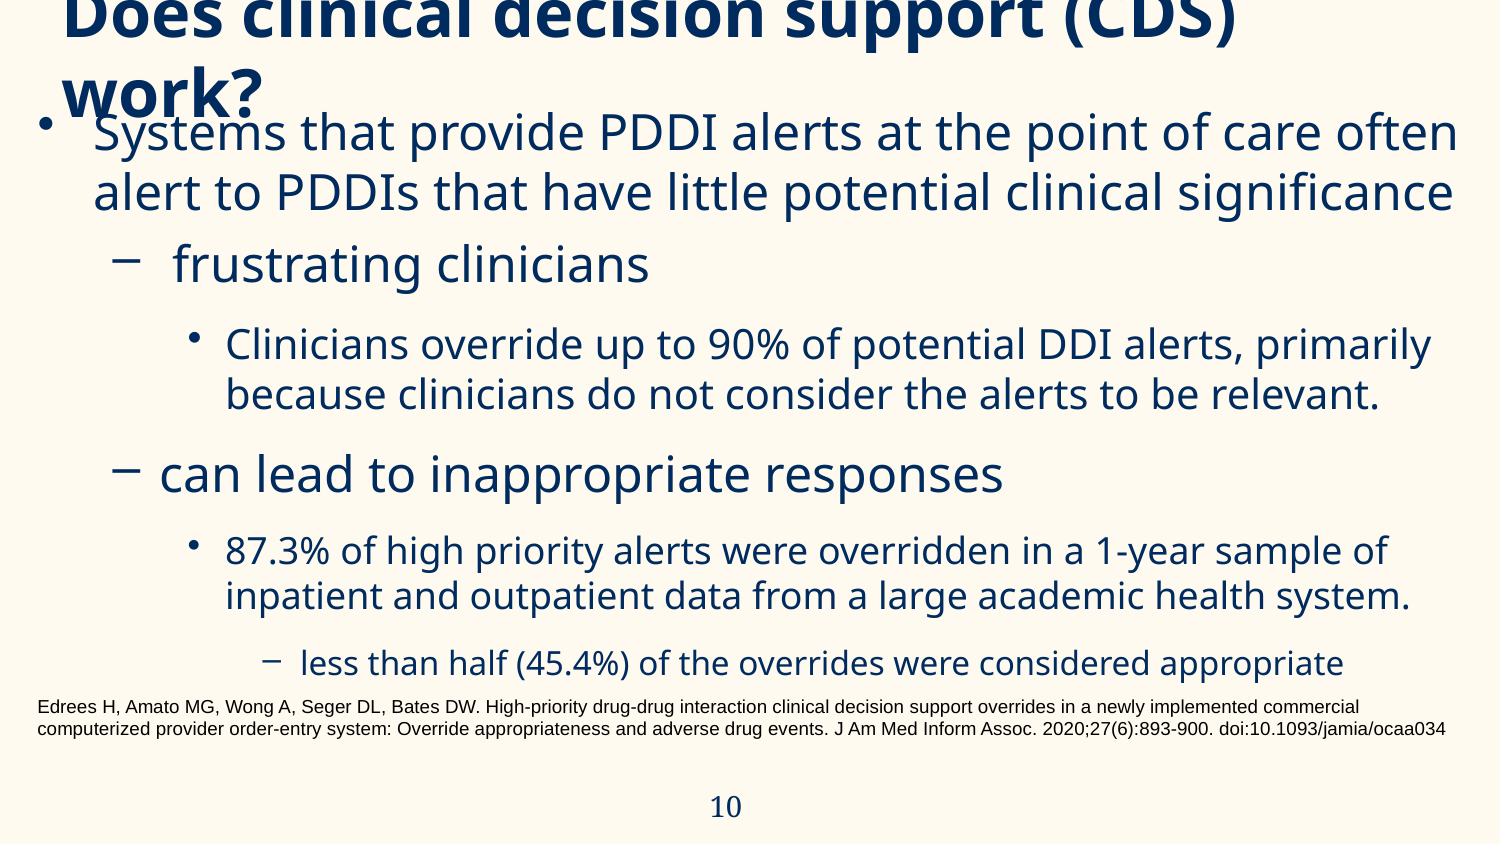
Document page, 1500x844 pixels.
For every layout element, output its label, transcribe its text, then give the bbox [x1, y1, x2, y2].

text_box Edrees H, Amato MG, Wong A, Seger DL, Bates DW. High-priority drug-drug interaction clinical decision support overrides in a newly implemented commercial computerized provider order-entry system: Override appropriateness and adverse drug events. J Am Med Inform Assoc. 2020;27(6):893-900. doi:10.1093/jamia/ocaa034 [22, 686, 1488, 747]
list Systems that provide PDDI alerts at the point of care often alert to PDDIs that have little potential clinical significance frustrating clinicians Clinicians override up to 90% of potential DDI alerts, primarily because clinicians do not consider the alerts to be relevant. can lead to inappropriate responses 87.3% of high priority alerts were overridden in a 1-year sample of inpatient and outpatient data from a large academic health system. less than half (45.4%) of the overrides were considered appropriate [22, 92, 1488, 660]
title Does clinical decision support (CDS) work? [46, 9, 1473, 92]
